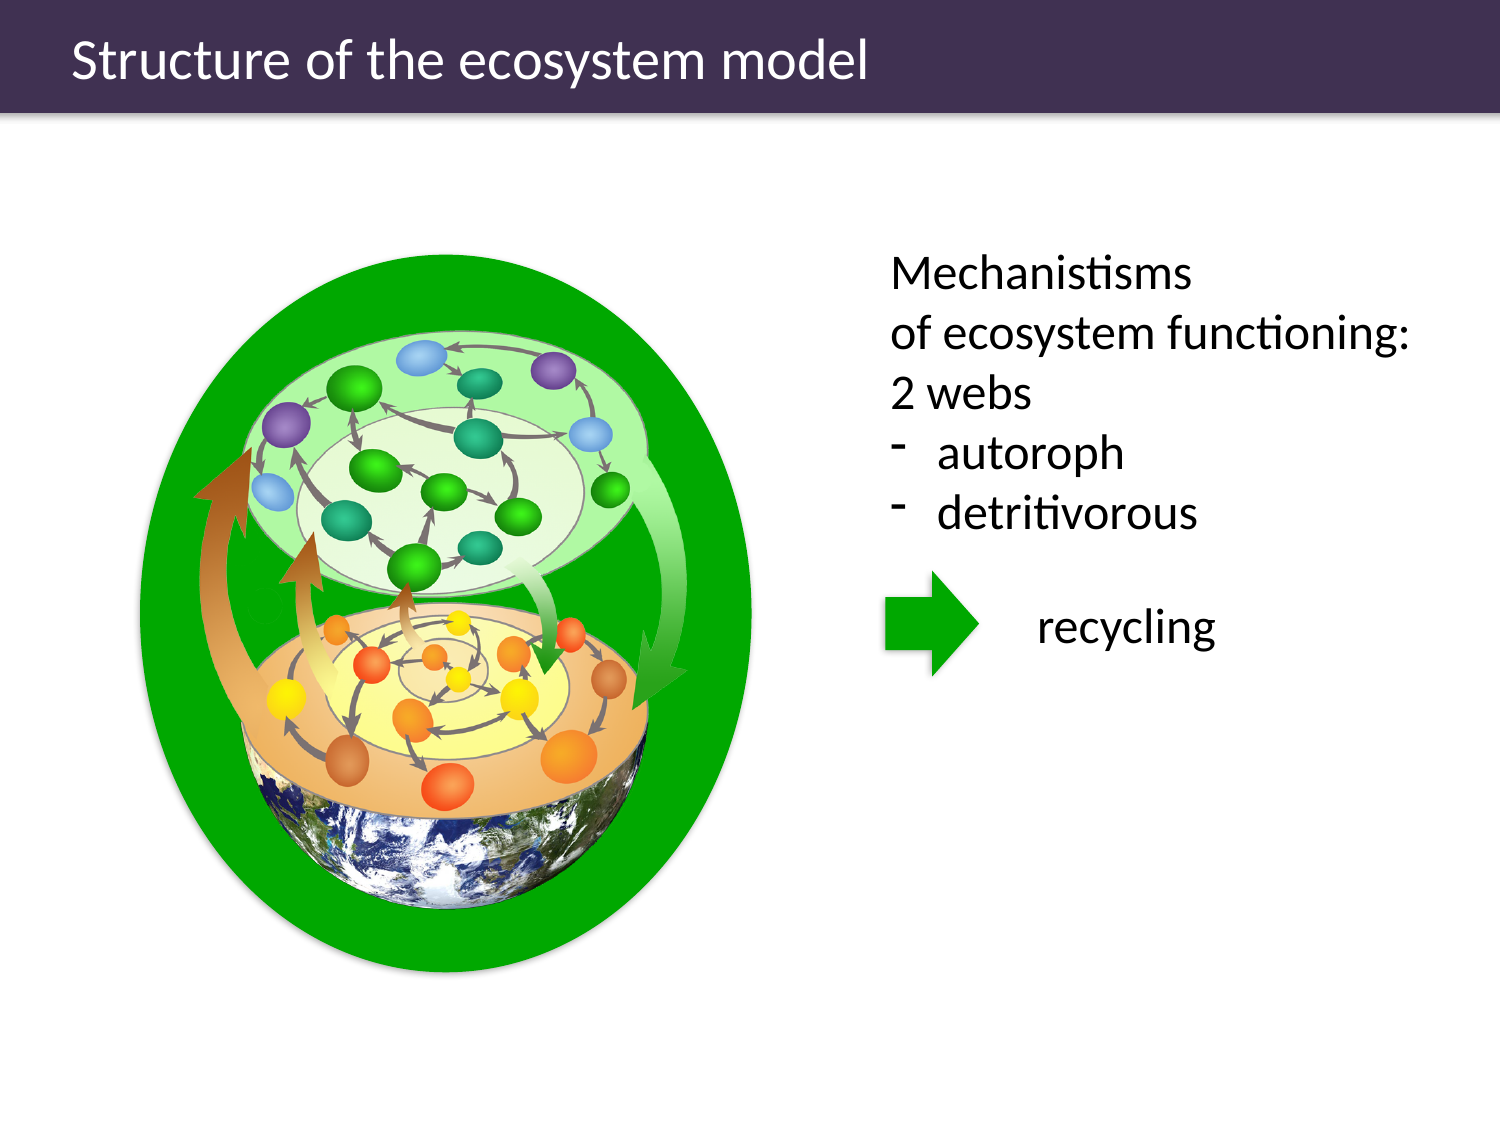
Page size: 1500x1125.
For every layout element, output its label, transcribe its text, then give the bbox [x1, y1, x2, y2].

text_box Mechanistisms of ecosystem functioning: 2 webs autoroph detritivorous [875, 232, 1500, 608]
picture [178, 322, 701, 928]
text_box [139, 449, 173, 778]
text_box [308, 935, 583, 974]
text_box Structure of the ecosystem model [0, 0, 1500, 114]
text_box [705, 421, 753, 806]
text_box recycling [1022, 585, 1232, 661]
text_box [267, 253, 625, 321]
text_box [884, 569, 980, 678]
